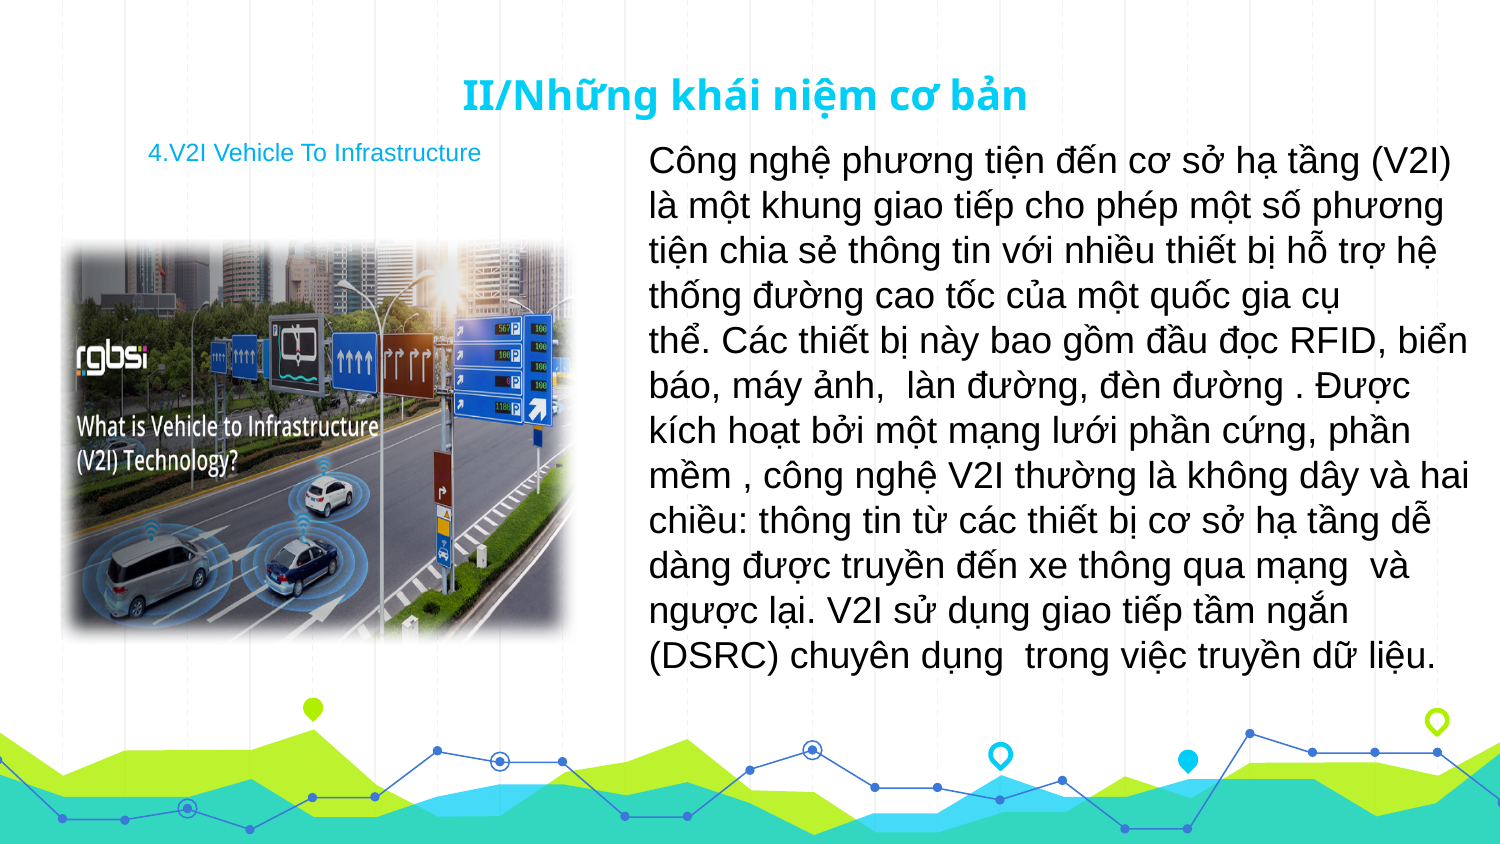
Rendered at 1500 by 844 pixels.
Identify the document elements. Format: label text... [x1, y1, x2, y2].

text_box 4.V2I Vehicle To Infrastructure [133, 121, 633, 258]
title II/Những khái niệm cơ bản [171, 16, 1320, 121]
text_box Công nghệ phương tiện đến cơ sở hạ tầng (V2I) là một khung giao tiếp cho phép một số phương tiện chia sẻ thông tin với nhiều thiết bị hỗ trợ hệ thống đường cao tốc của một quốc gia cụ thể. Các thiết bị này bao gồm đầu đọc RFID, biển báo, máy ảnh, làn đường, đèn đường . Được kích hoạt bởi một mạng lưới phần cứng, phần mềm , công nghệ V2I thường là không dây và hai chiều: thông tin từ các thiết bị cơ sở hạ tầng dễ dàng được truyền đến xe thông qua mạng và ngược lại. V2I sử dụng giao tiếp tầm ngắn (DSRC) chuyên dụng trong việc truyền dữ liệu. [633, 120, 1488, 483]
picture [53, 234, 580, 648]
